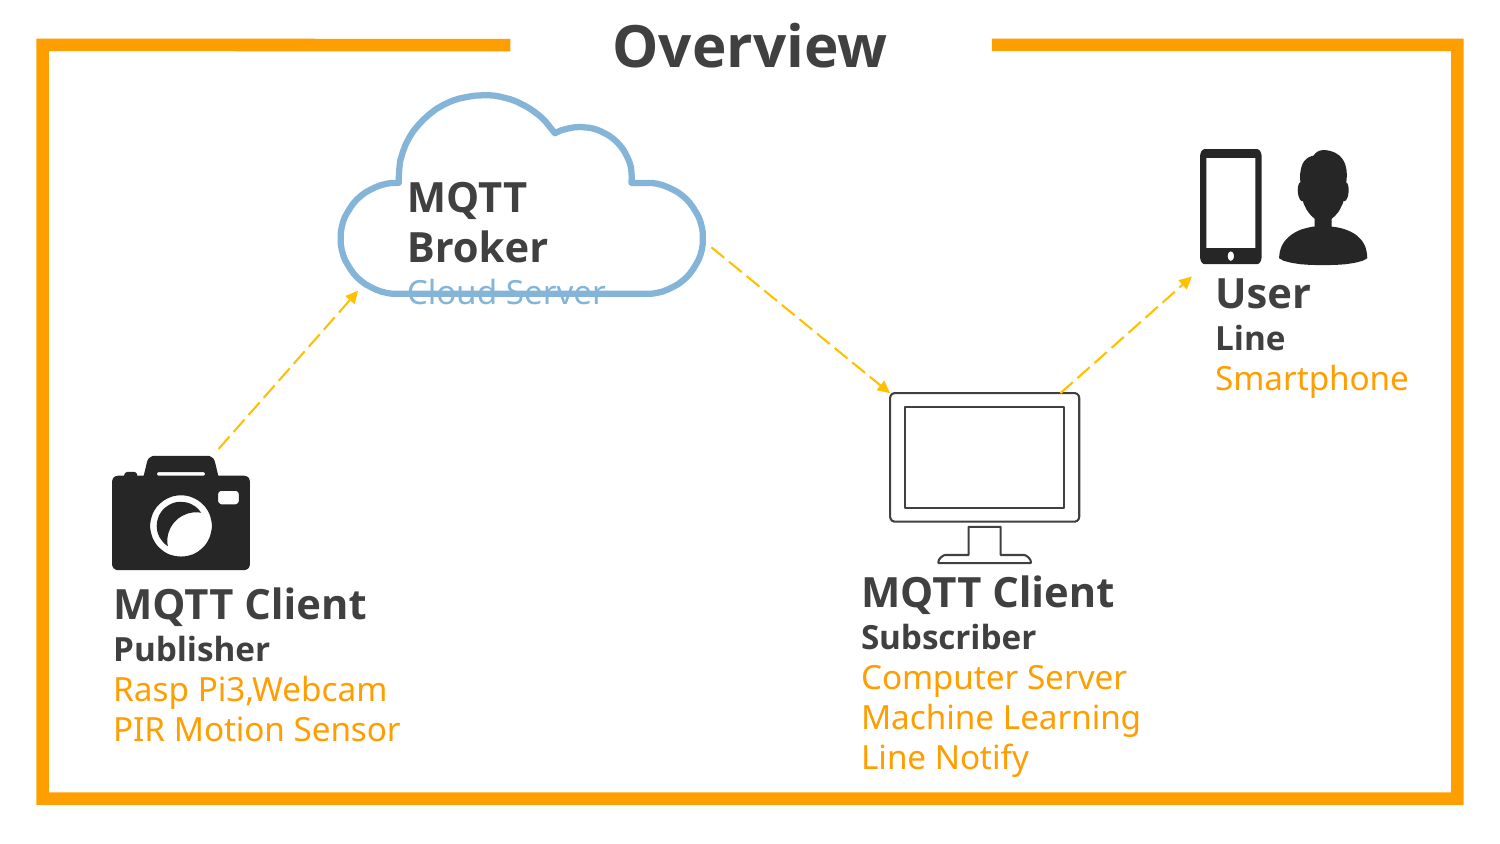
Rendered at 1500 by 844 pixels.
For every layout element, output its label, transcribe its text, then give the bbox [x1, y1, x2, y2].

text_box User Line Smartphone [1200, 251, 1500, 428]
text_box [1200, 149, 1262, 251]
title Overview [531, 0, 969, 115]
text_box MQTT Client Subscriber Computer Server Machine Learning Line Notify [845, 550, 1181, 792]
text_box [218, 290, 359, 450]
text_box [111, 455, 251, 571]
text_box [1060, 276, 1193, 394]
text_box MQTT Client Publisher Rasp Pi3,Webcam PIR Motion Sensor [98, 563, 433, 792]
text_box MQTT Broker Cloud Server [391, 156, 679, 277]
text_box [889, 392, 1080, 564]
text_box [401, 95, 627, 156]
text_box [340, 183, 703, 294]
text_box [711, 247, 891, 394]
text_box [1280, 150, 1367, 251]
